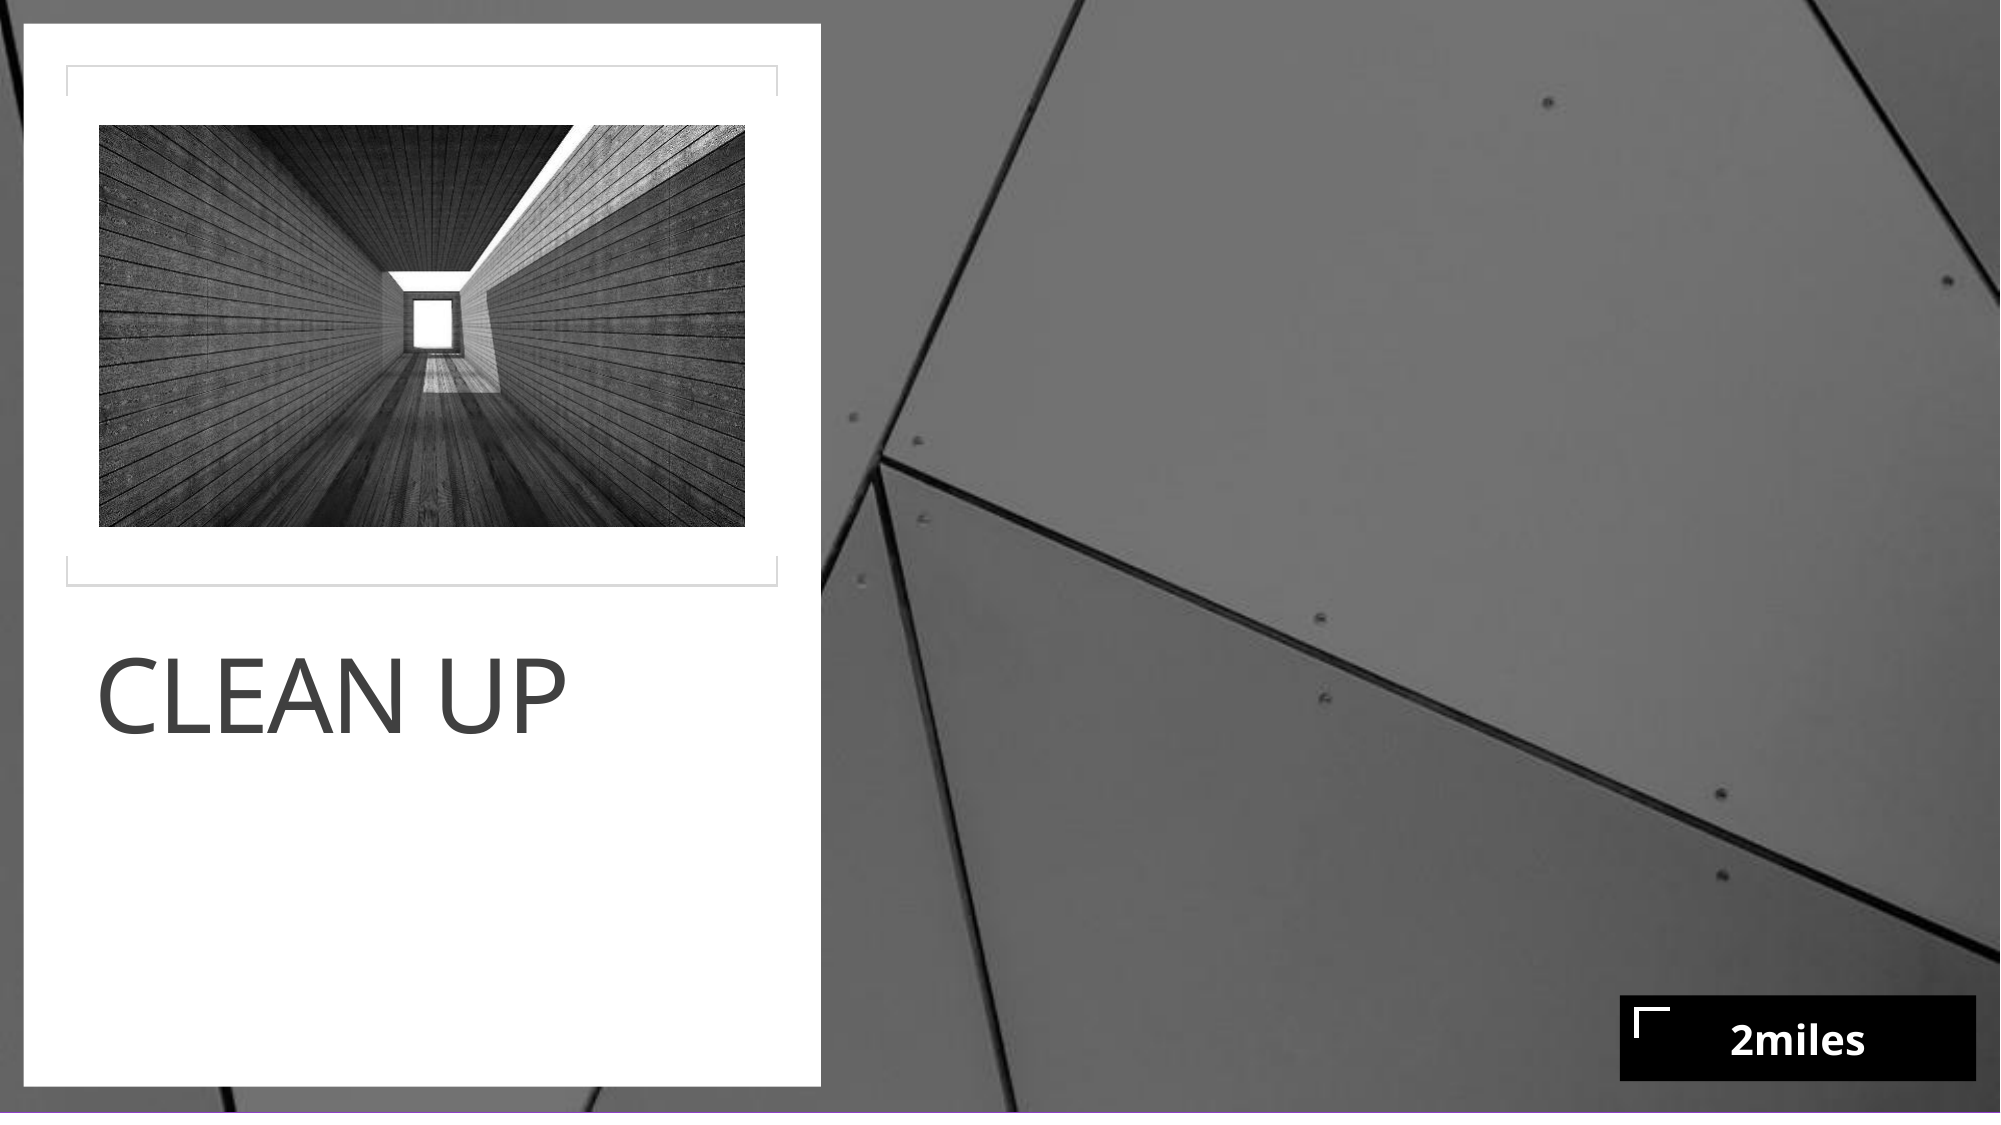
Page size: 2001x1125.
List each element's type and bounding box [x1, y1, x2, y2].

text_box [1619, 995, 1977, 1082]
picture [0, 0, 2000, 1112]
